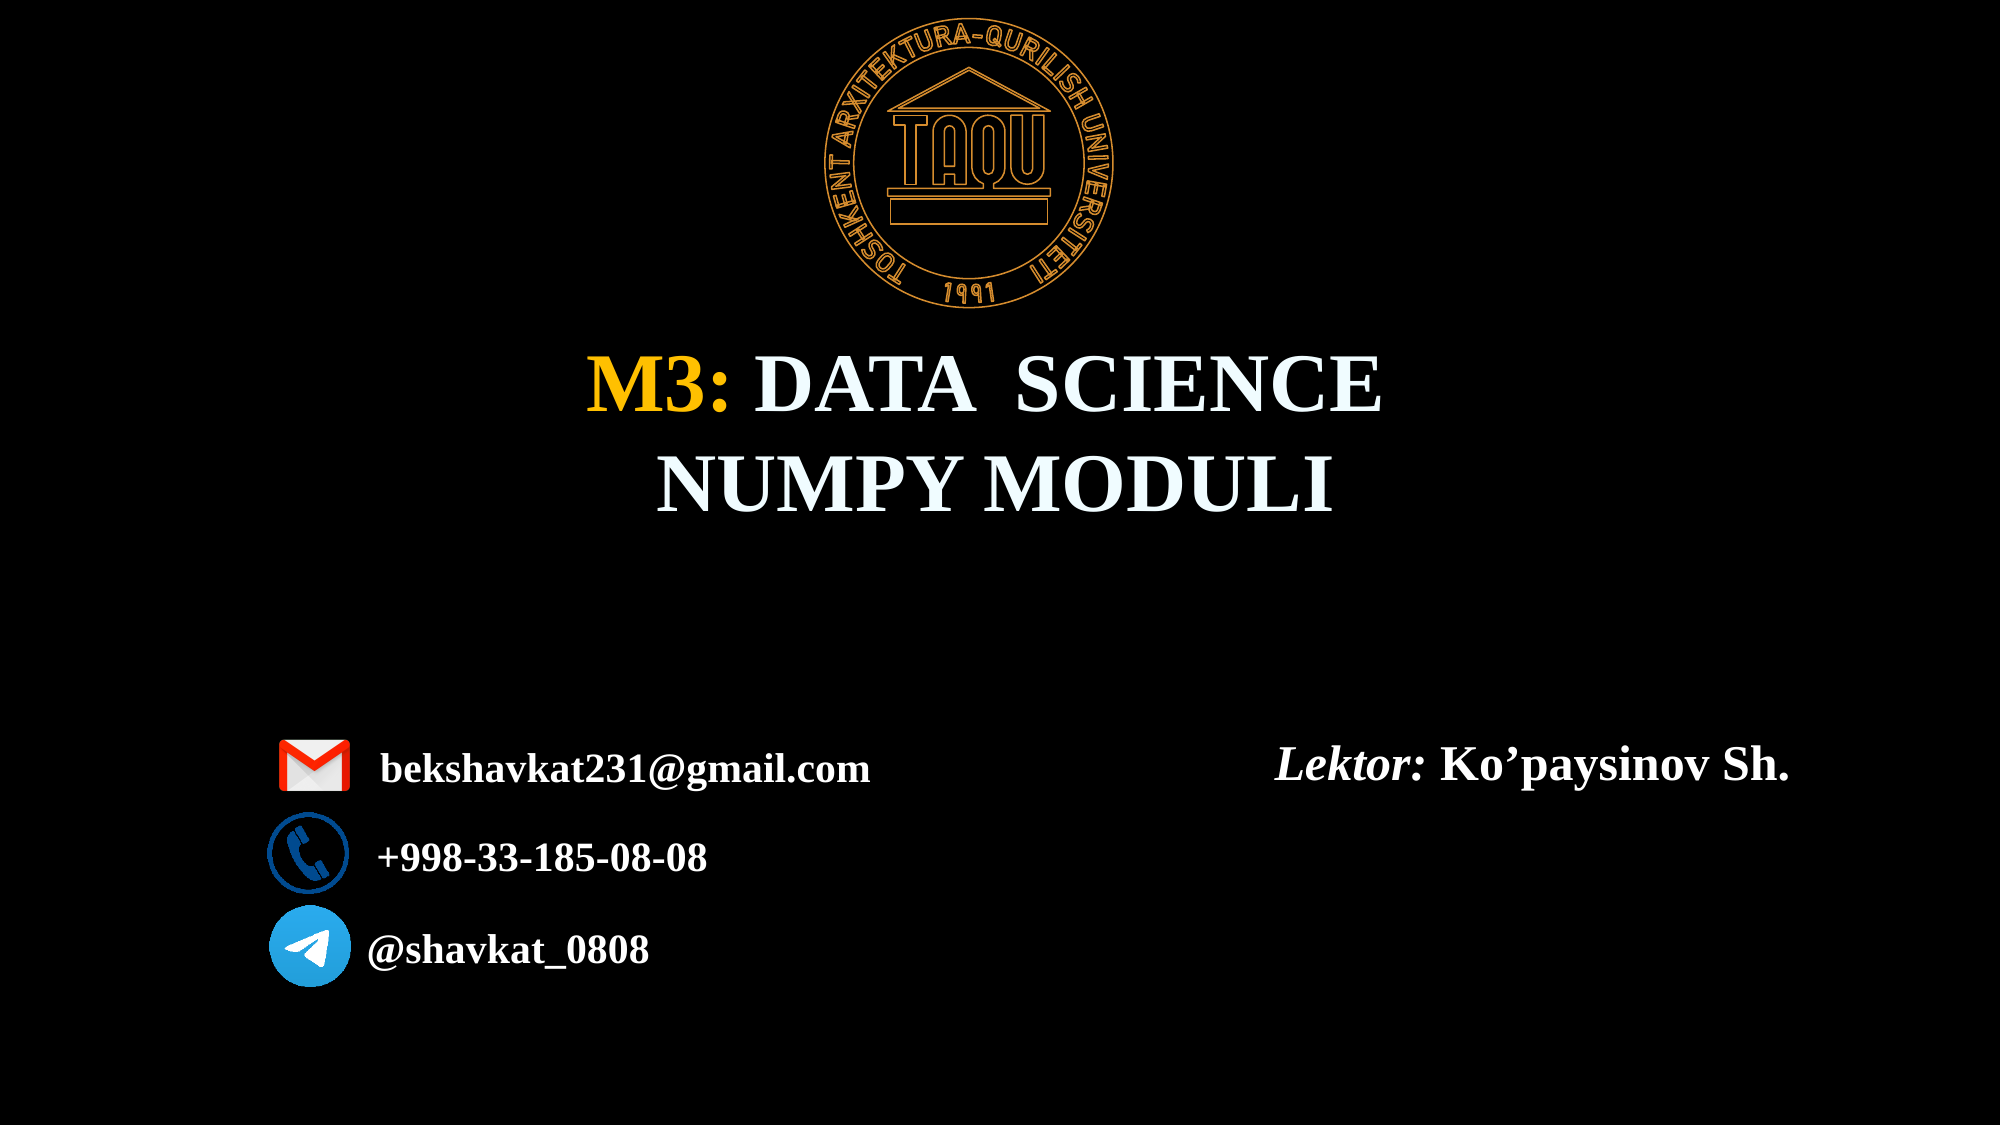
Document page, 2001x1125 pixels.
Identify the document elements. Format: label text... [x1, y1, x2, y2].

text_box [824, 18, 1113, 308]
text_box M3: DATA SCIENCE NUMPY MODULI [309, 328, 1682, 574]
text_box +998-33-185-08-08 [361, 822, 724, 888]
picture [266, 738, 362, 792]
text_box bekshavkat231@gmail.com [365, 732, 887, 798]
picture [269, 905, 351, 987]
text_box Lektor: Ko’paysinov Sh. [1259, 722, 2000, 798]
picture [267, 812, 349, 894]
text_box @shavkat_0808 [351, 914, 666, 980]
